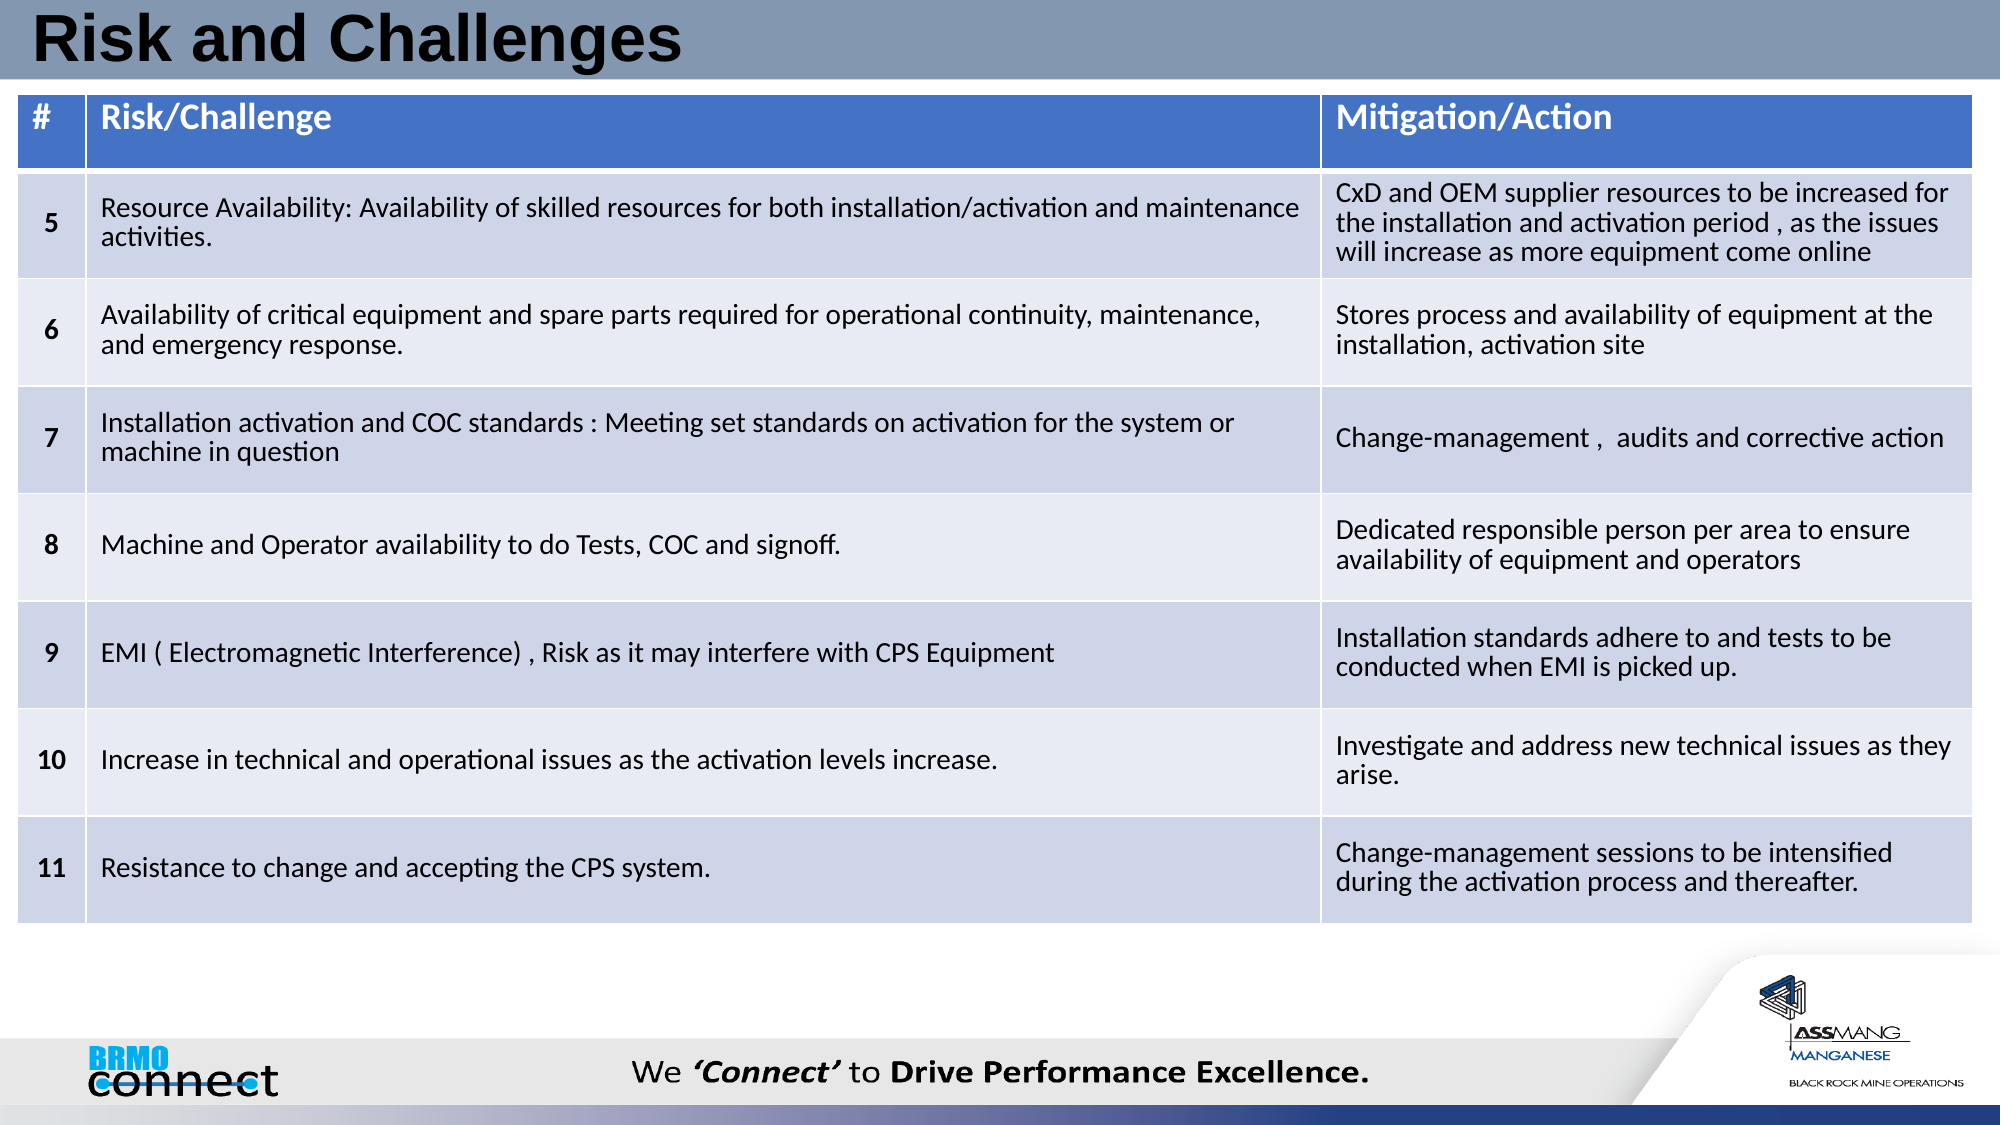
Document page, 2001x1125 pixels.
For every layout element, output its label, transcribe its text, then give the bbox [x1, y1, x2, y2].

table_cell 11 [18, 817, 85, 923]
table_cell 5 [18, 174, 85, 278]
title Risk and Challenges [17, 0, 1973, 80]
table_cell CxD and OEM supplier resources to be increased for the installation and activation period , as the issues will increase as more equipment come online [1322, 174, 1972, 278]
table_cell Stores process and availability of equipment at the installation, activation site [1322, 279, 1972, 385]
table_cell 7 [18, 387, 85, 493]
table_cell Installation standards adhere to and tests to be conducted when EMI is picked up. [1322, 602, 1972, 708]
table_cell EMI ( Electromagnetic Interference) , Risk as it may interfere with CPS Equipment [87, 602, 1320, 708]
table_header Mitigation/Action [1322, 95, 1972, 168]
table_cell Installation activation and COC standards : Meeting set standards on activation for the system or machine in question [87, 387, 1320, 493]
table_cell 8 [18, 494, 85, 600]
table_cell 10 [18, 709, 85, 815]
picture [0, 906, 2000, 1125]
table_cell Increase in technical and operational issues as the activation levels increase. [87, 709, 1320, 815]
table_cell Change-management , audits and corrective action [1322, 387, 1972, 493]
table_header # [18, 95, 85, 168]
table_cell Availability of critical equipment and spare parts required for operational continuity, maintenance, and emergency response. [87, 279, 1320, 385]
table_cell Machine and Operator availability to do Tests, COC and signoff. [87, 494, 1320, 600]
table_cell 9 [18, 602, 85, 708]
table_cell Investigate and address new technical issues as they arise. [1322, 709, 1972, 815]
table_header Risk/Challenge [87, 95, 1320, 168]
table_cell Change-management sessions to be intensified during the activation process and thereafter. [1322, 817, 1972, 923]
table_cell 6 [18, 279, 85, 385]
table_cell Dedicated responsible person per area to ensure availability of equipment and operators [1322, 494, 1972, 600]
table_cell Resource Availability: Availability of skilled resources for both installation/activation and maintenance activities. [87, 174, 1320, 278]
table_cell Resistance to change and accepting the CPS system. [87, 817, 1320, 923]
